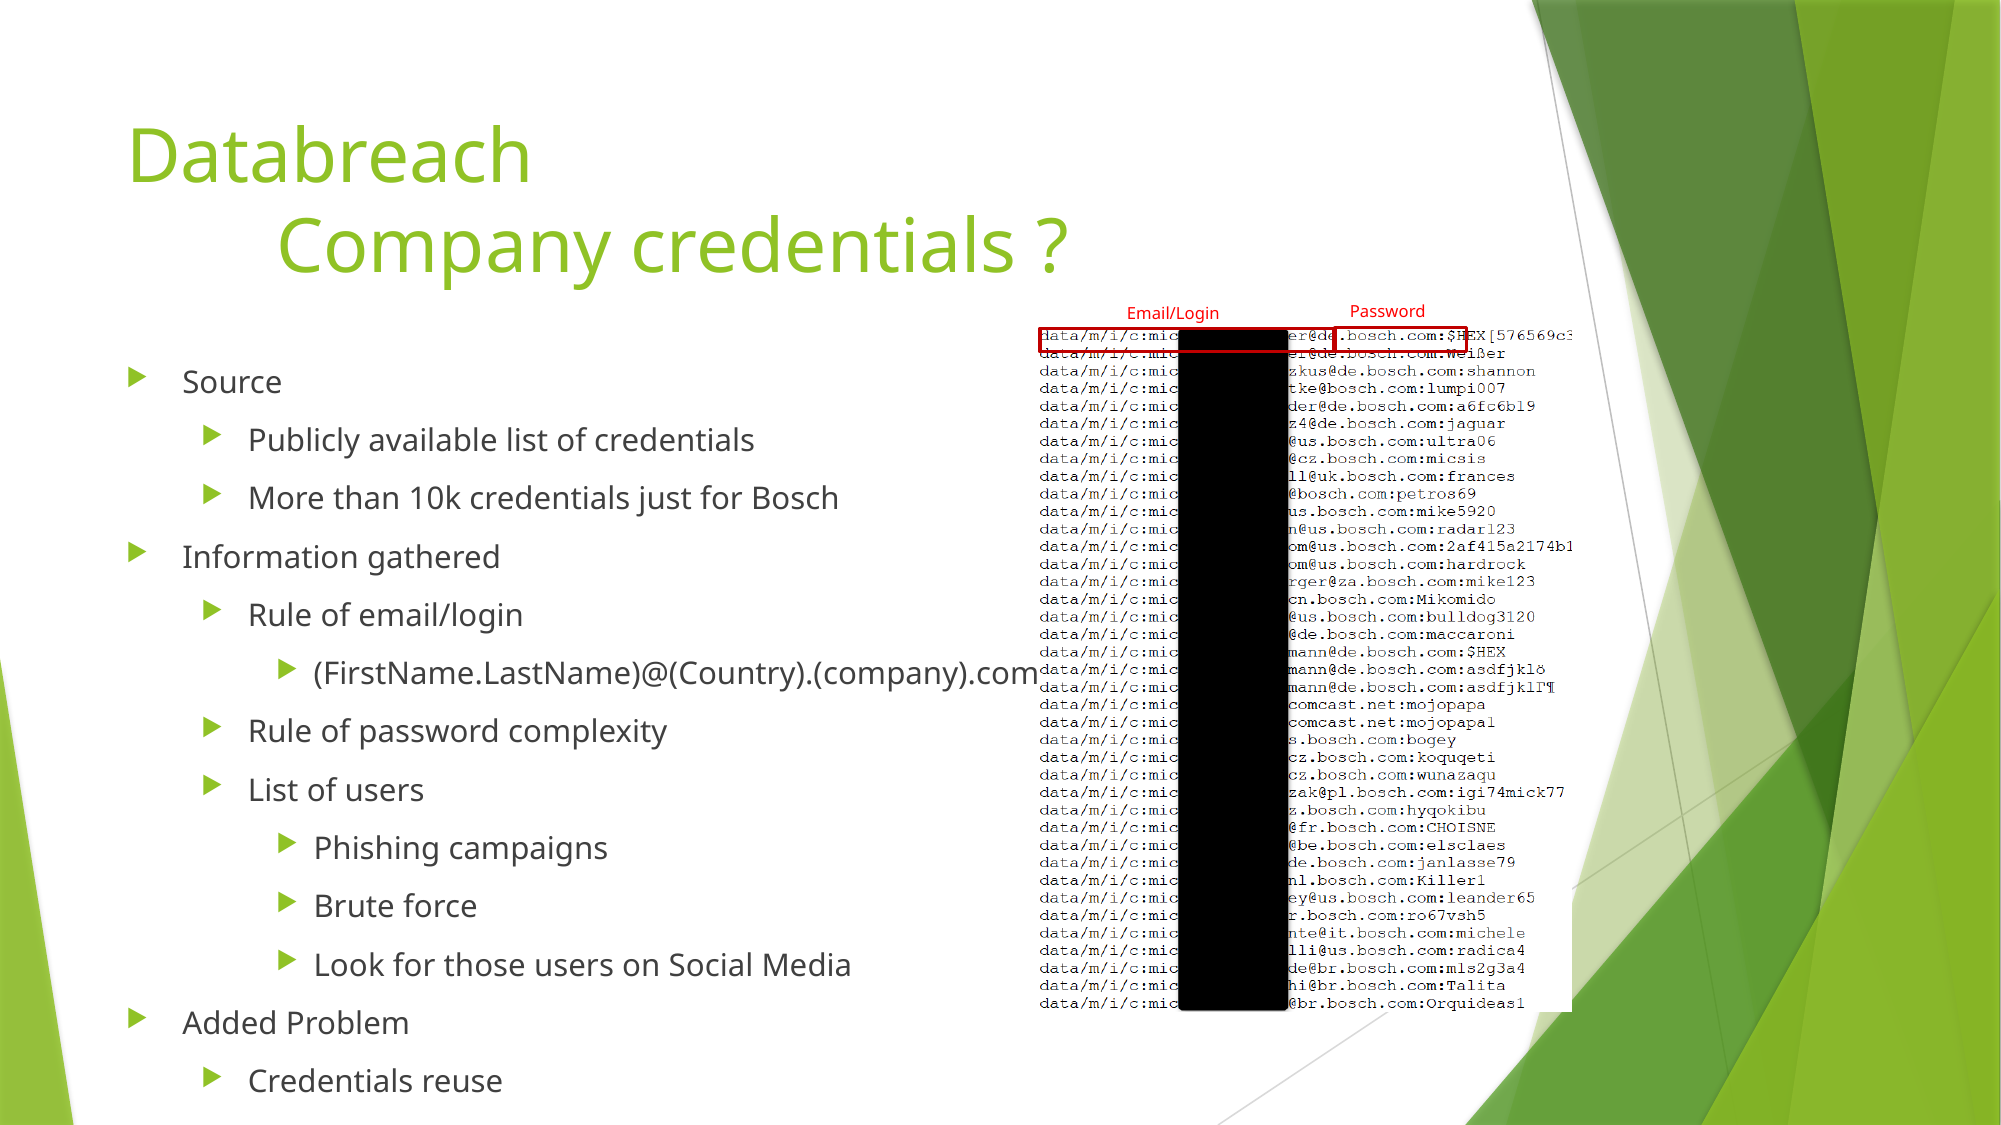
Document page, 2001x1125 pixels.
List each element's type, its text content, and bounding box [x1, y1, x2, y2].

picture [1039, 327, 1572, 1013]
text_box Email/Login [1112, 295, 1288, 326]
list Source Publicly available list of credentials More than 10k credentials just for Bosch Information gathered Rule of email/login (FirstName.LastName)@(Country).(company).com Rule of password complexity List of users Phishing campaigns Brute force Look for those users on Social Media Added Problem Credentials reuse [111, 354, 1034, 992]
text_box Password [1335, 293, 1510, 326]
title Databreach Company credentials ? [111, 99, 1522, 317]
